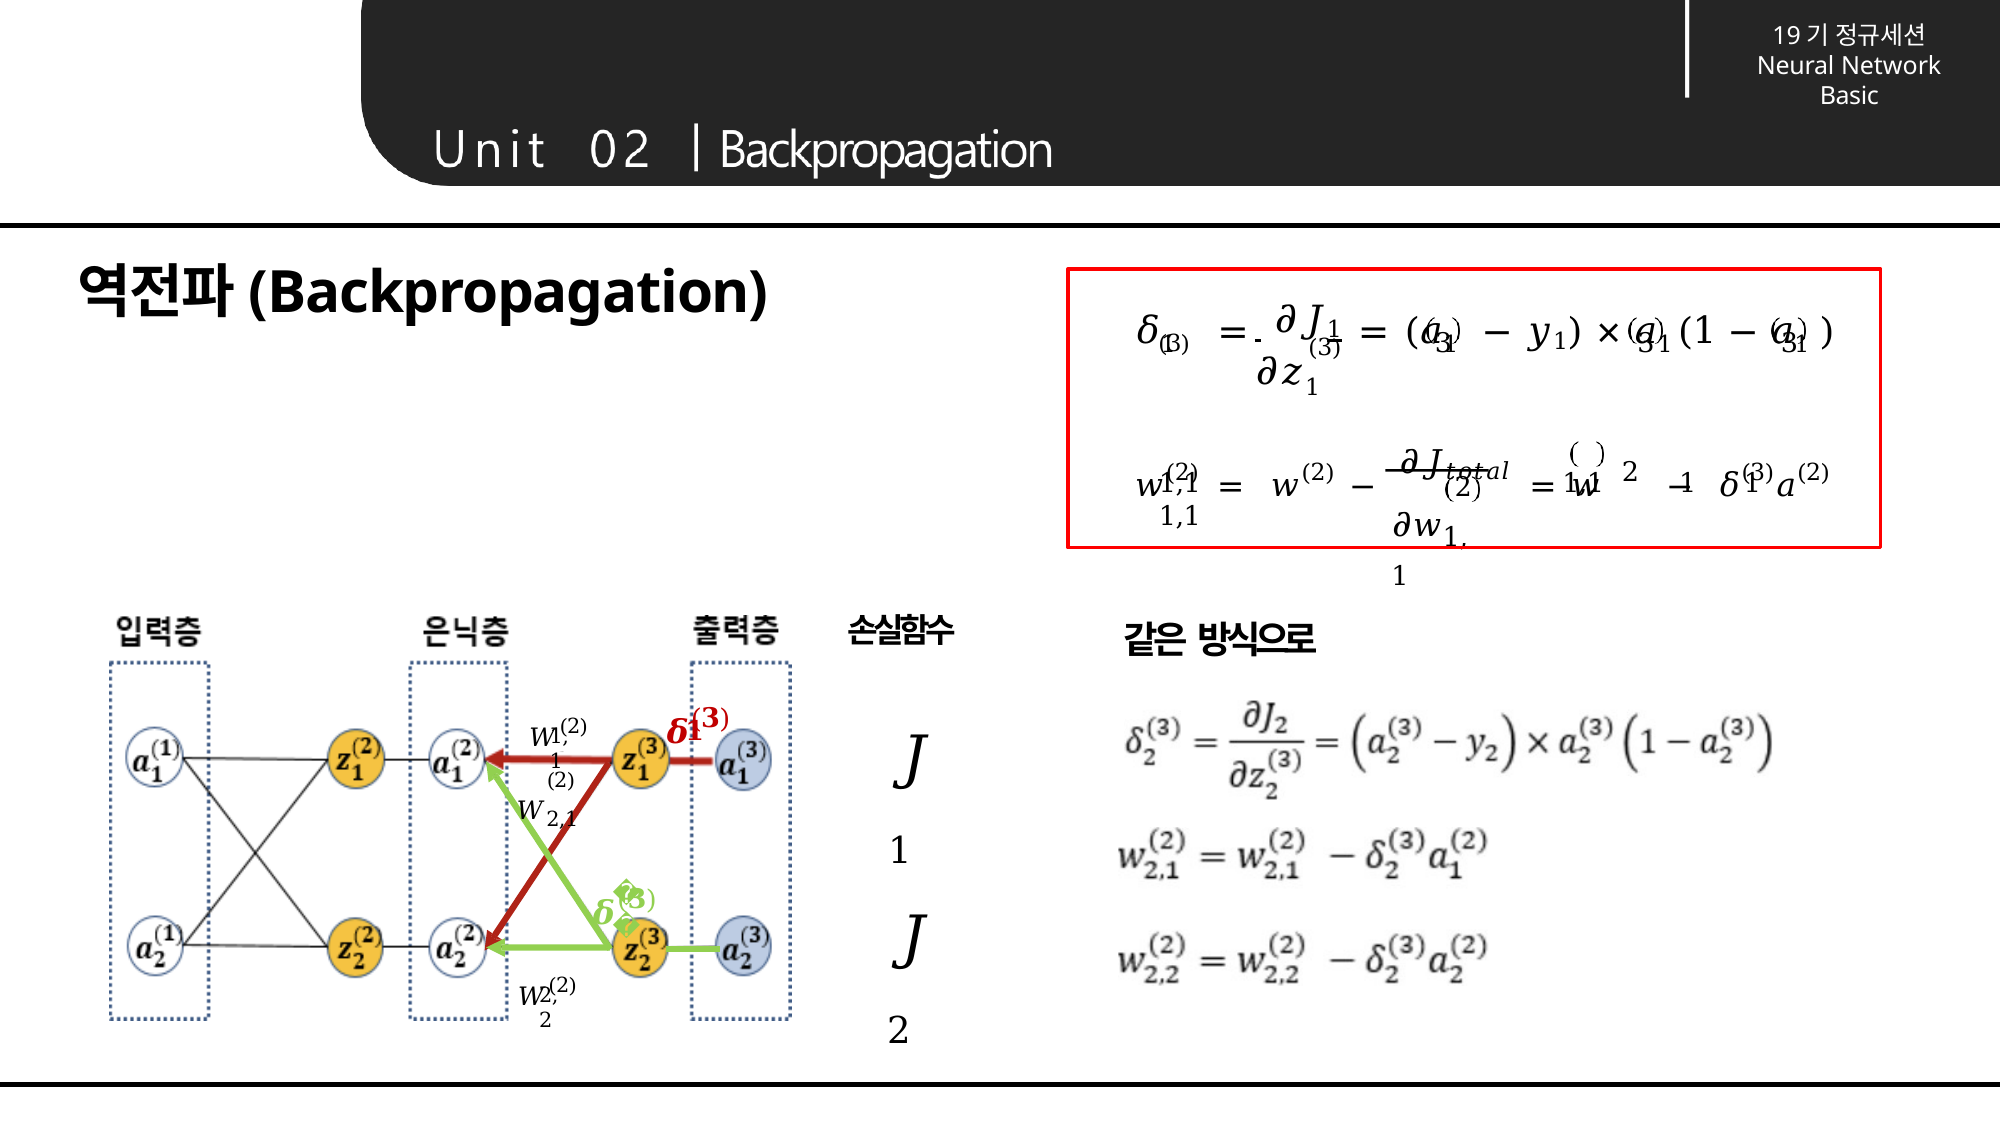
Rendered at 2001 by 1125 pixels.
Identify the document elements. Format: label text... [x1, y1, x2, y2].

text_box 손실함수 [845, 606, 965, 649]
text_box 𝐽1 [881, 717, 937, 872]
text_box 𝐽2 [880, 896, 937, 1051]
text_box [1425, 317, 1806, 344]
text_box 𝜕𝑤1,1 [1387, 548, 1482, 591]
picture [1117, 826, 1489, 987]
text_box [1067, 269, 1881, 548]
picture [1569, 441, 1605, 468]
picture [361, 0, 2000, 186]
text_box 같은 방식으로 [1121, 613, 1386, 661]
title 역전파(Backpropagation) [74, 252, 842, 443]
picture [1445, 475, 1480, 502]
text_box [485, 761, 720, 958]
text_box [109, 615, 792, 1022]
picture [1124, 700, 1774, 800]
